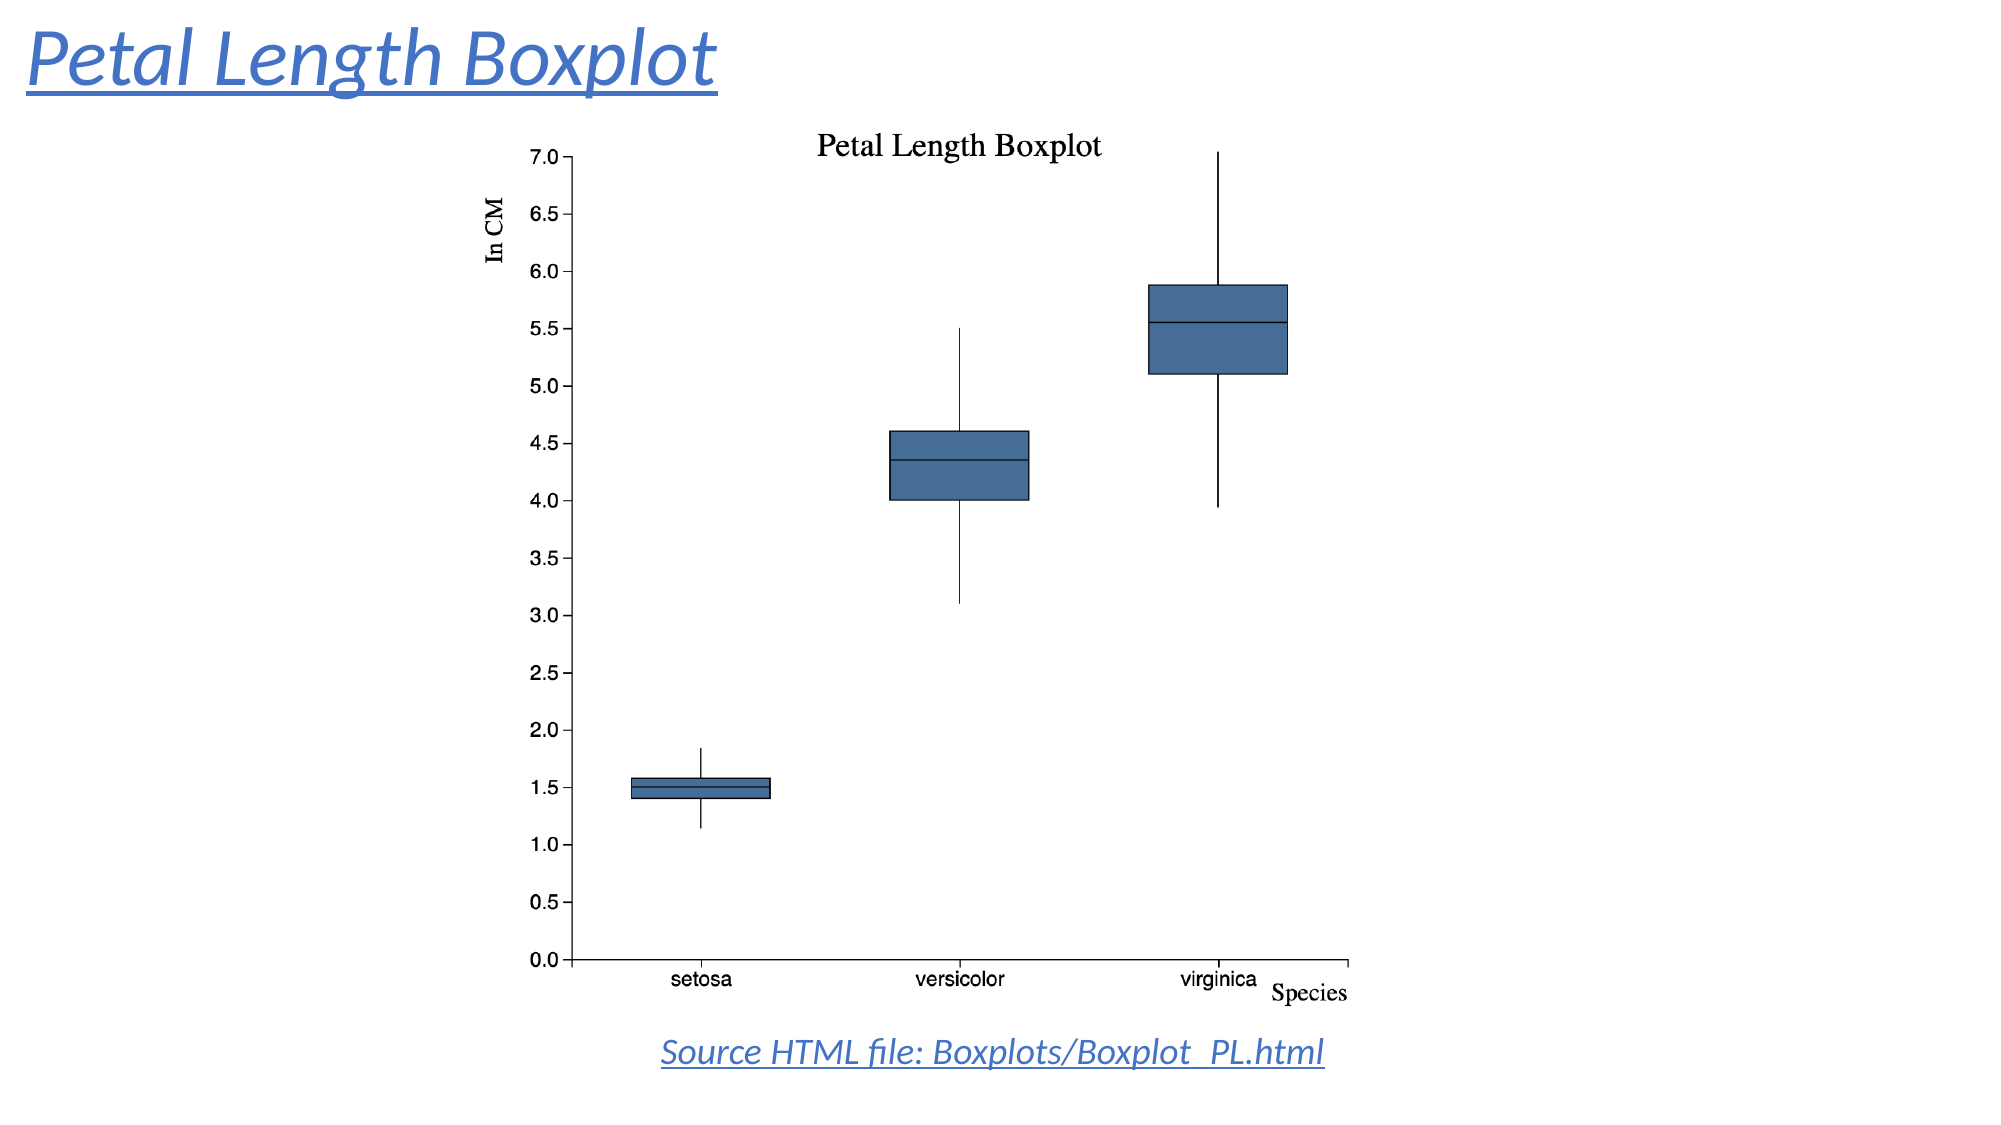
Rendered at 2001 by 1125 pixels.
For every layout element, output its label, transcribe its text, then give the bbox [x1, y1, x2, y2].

text_box Source HTML file: Boxplots/Boxplot_PL.html [645, 1019, 1340, 1080]
picture [474, 108, 1364, 1017]
text_box Petal Length Boxplot [10, 0, 734, 110]
